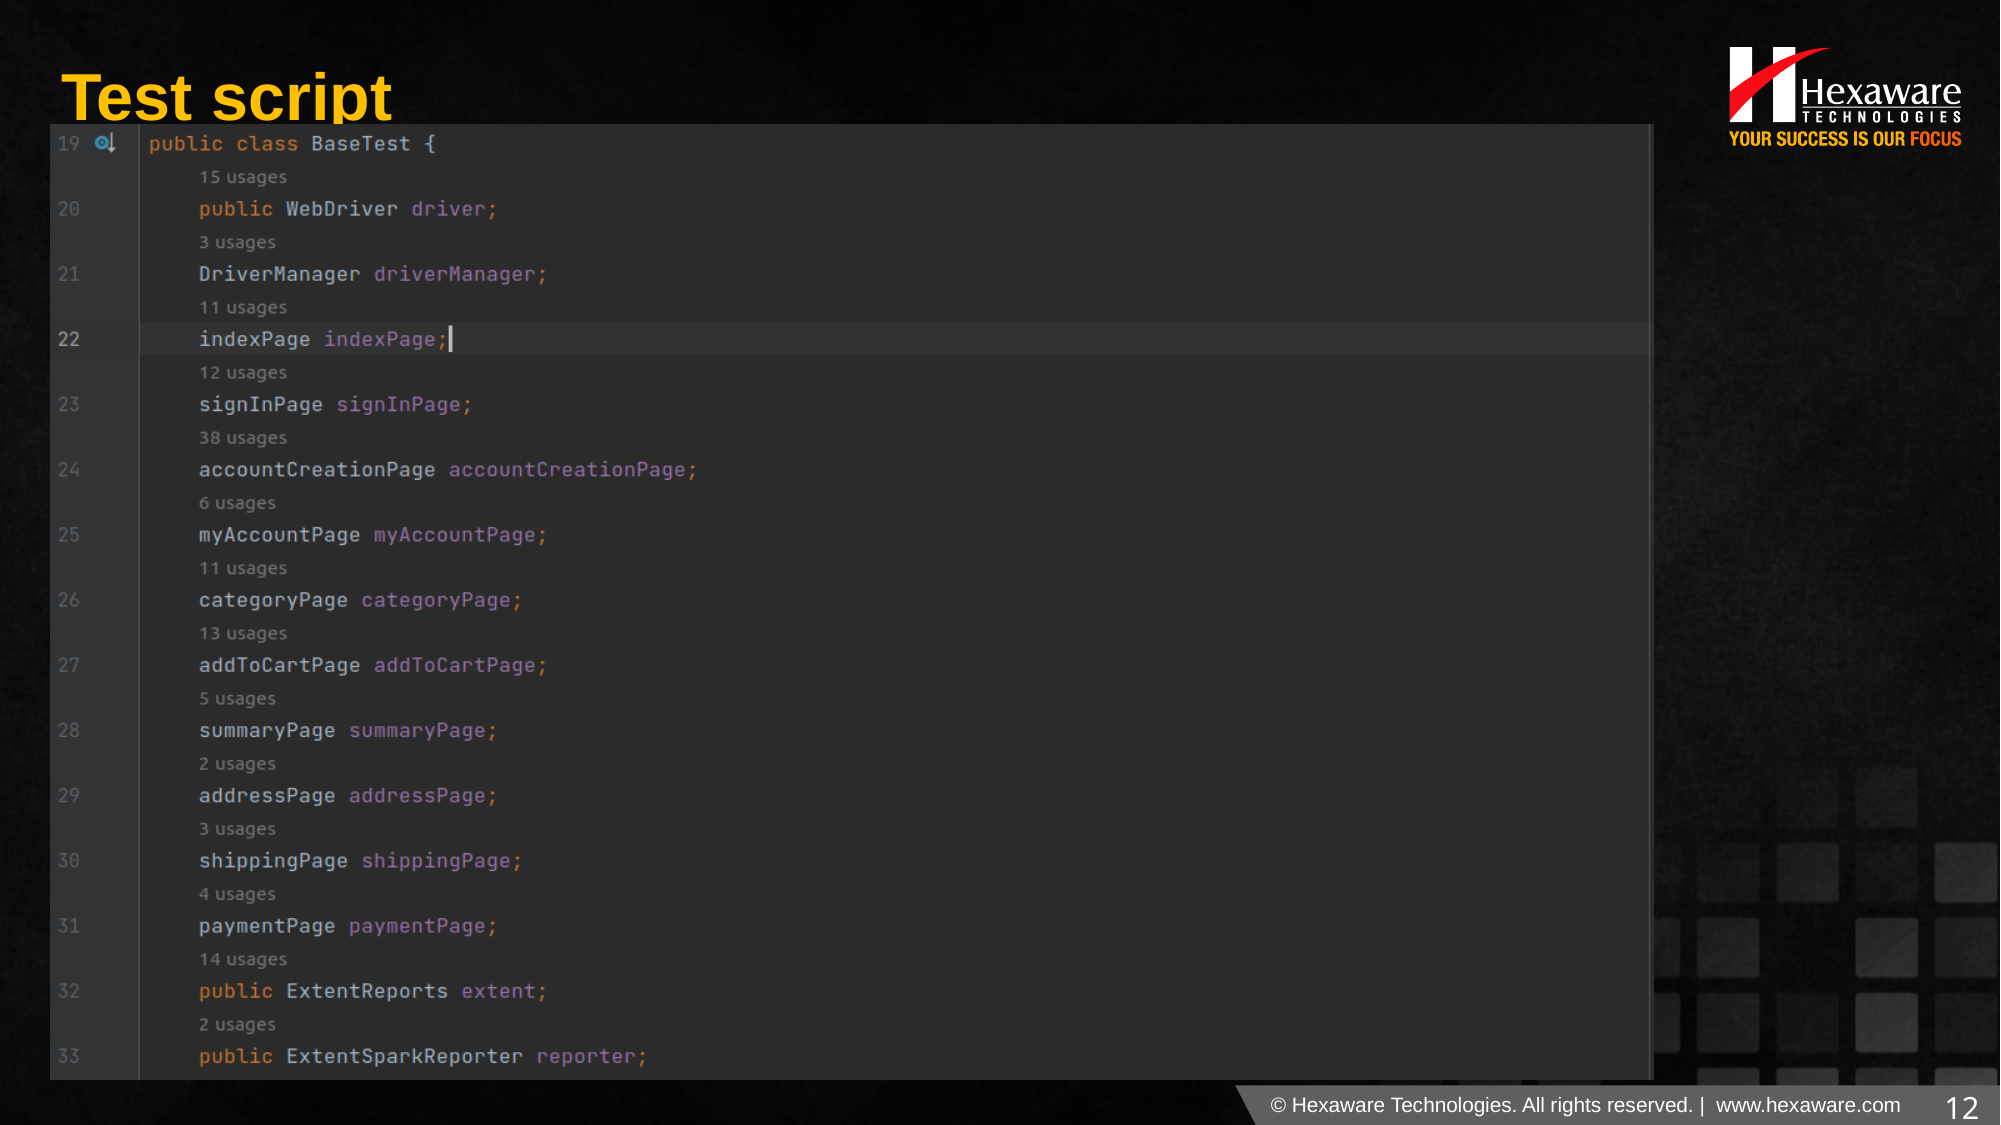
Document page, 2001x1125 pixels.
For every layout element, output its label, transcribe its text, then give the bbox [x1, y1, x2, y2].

picture [0, 0, 2000, 1125]
title Test script [50, 43, 1500, 123]
